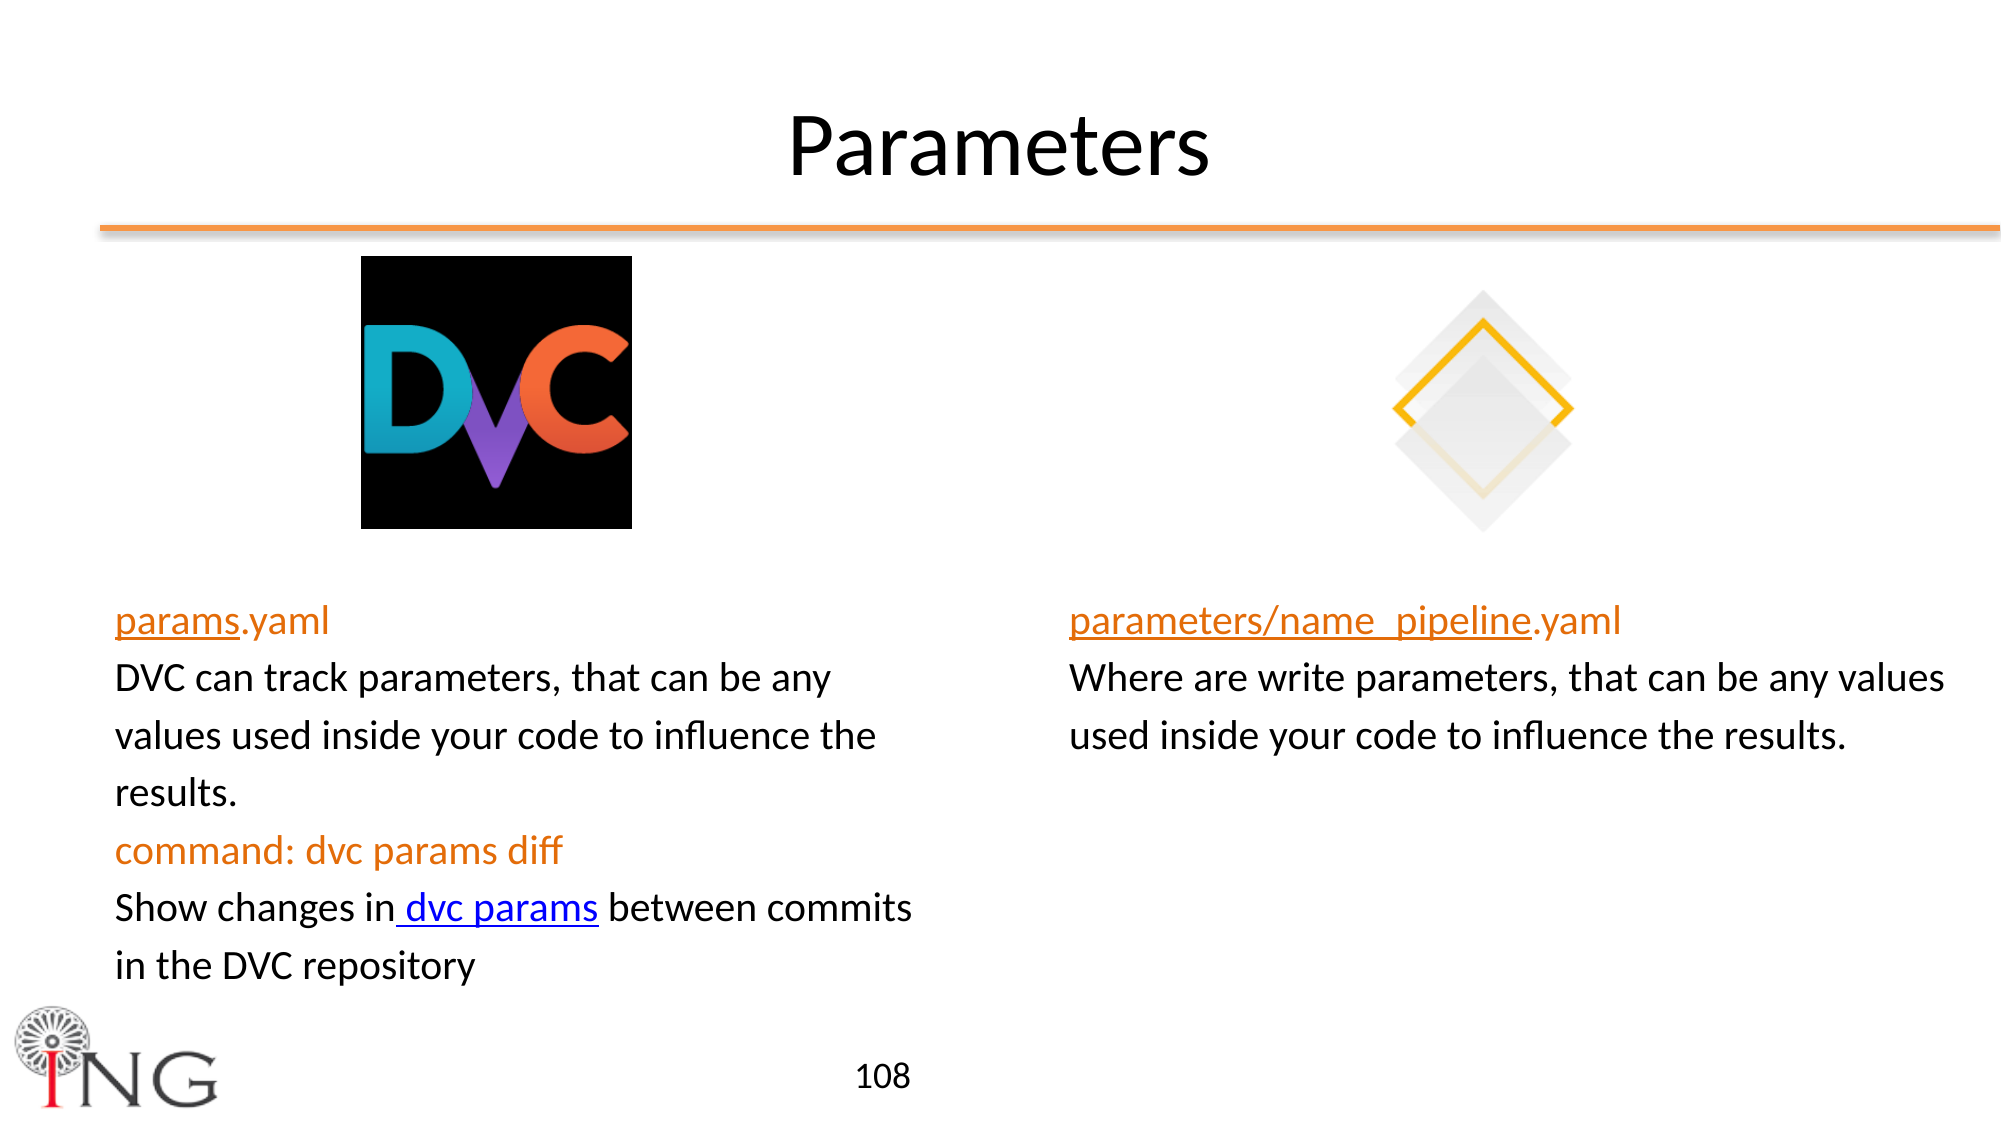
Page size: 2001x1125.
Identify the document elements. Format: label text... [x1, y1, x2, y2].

picture [360, 256, 633, 529]
text_box Parameters [99, 45, 1900, 233]
picture [0, 987, 244, 1125]
list parameters/name_pipeline.yaml Where are write parameters, that can be any values used inside your code to influence the results. [1054, 577, 1961, 988]
picture [1332, 245, 1635, 578]
list params.yaml DVC can track parameters, that can be any values used inside your code to influence the results. command: dvc params diff Show changes in dvc params between commits in the DVC repository [99, 577, 953, 988]
slide_number ‹#› [839, 1043, 1900, 1104]
